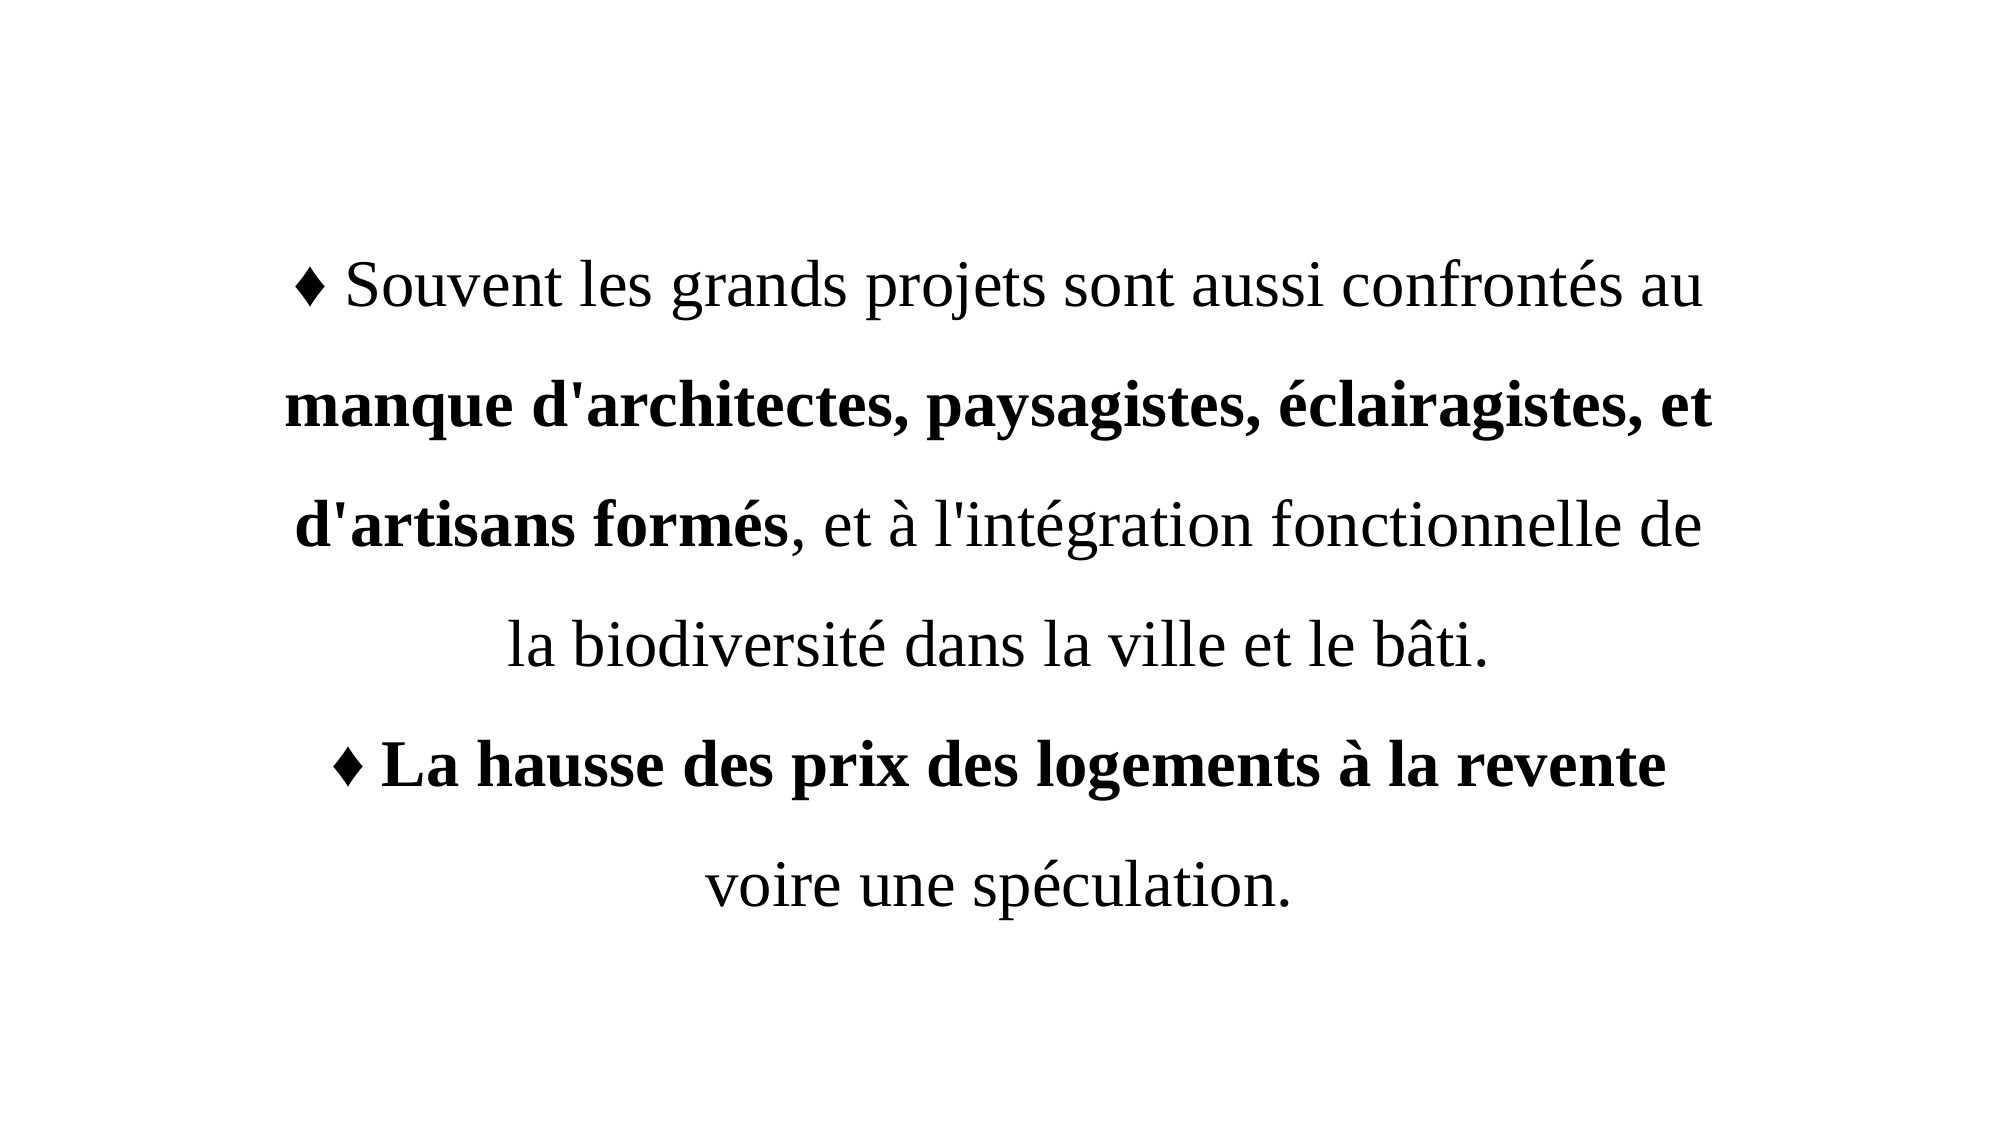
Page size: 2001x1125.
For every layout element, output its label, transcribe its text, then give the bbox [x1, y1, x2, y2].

title ♦ Souvent les grands projets sont aussi confrontés au manque d'architectes, paysagistes, éclairagistes, et d'artisans formés, et à l'intégration fonctionnelle de la biodiversité dans la ville et le bâti. ♦ La hausse des prix des logements à la revente voire une spéculation. [249, 184, 1750, 928]
